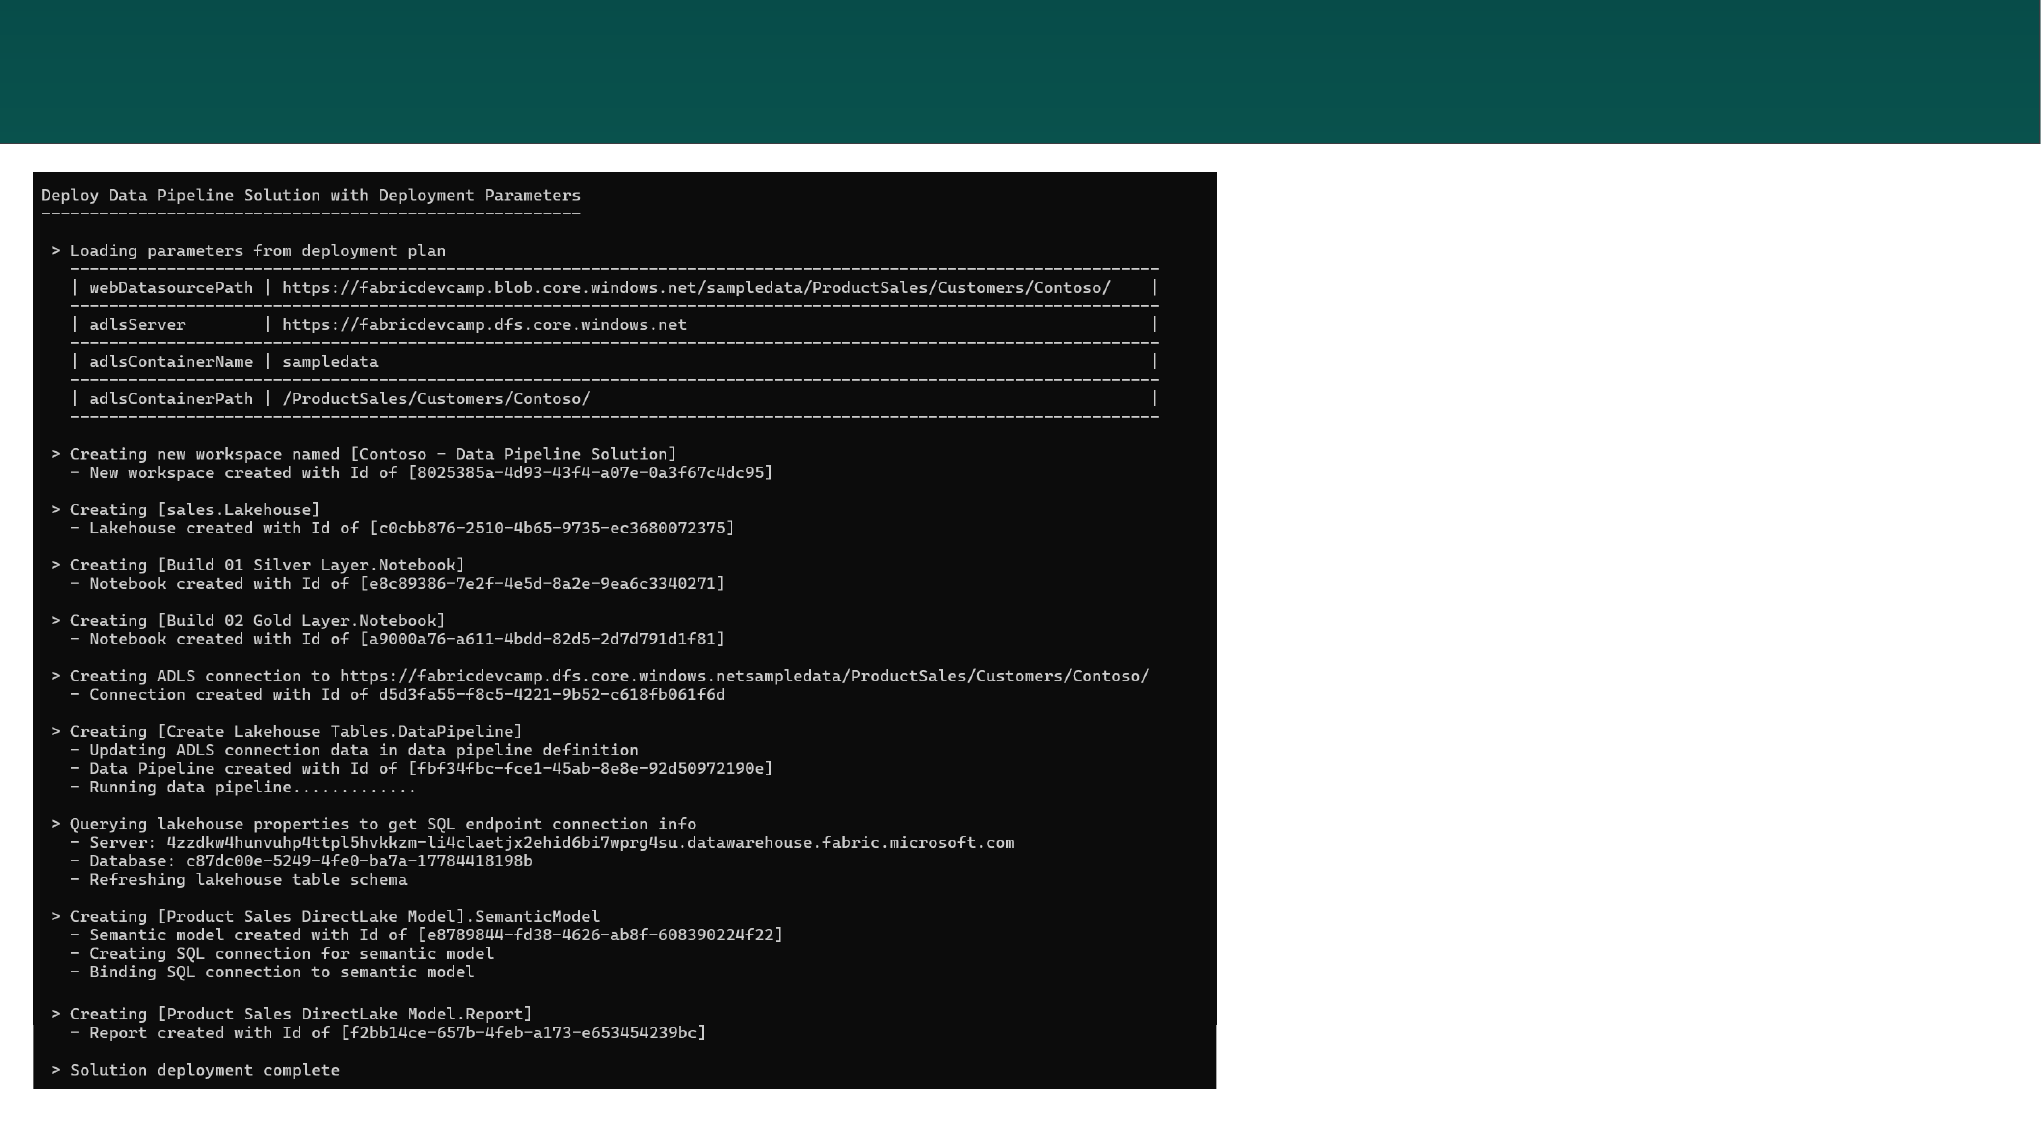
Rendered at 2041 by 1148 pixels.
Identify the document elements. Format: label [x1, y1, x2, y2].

text_box [33, 172, 1217, 1089]
